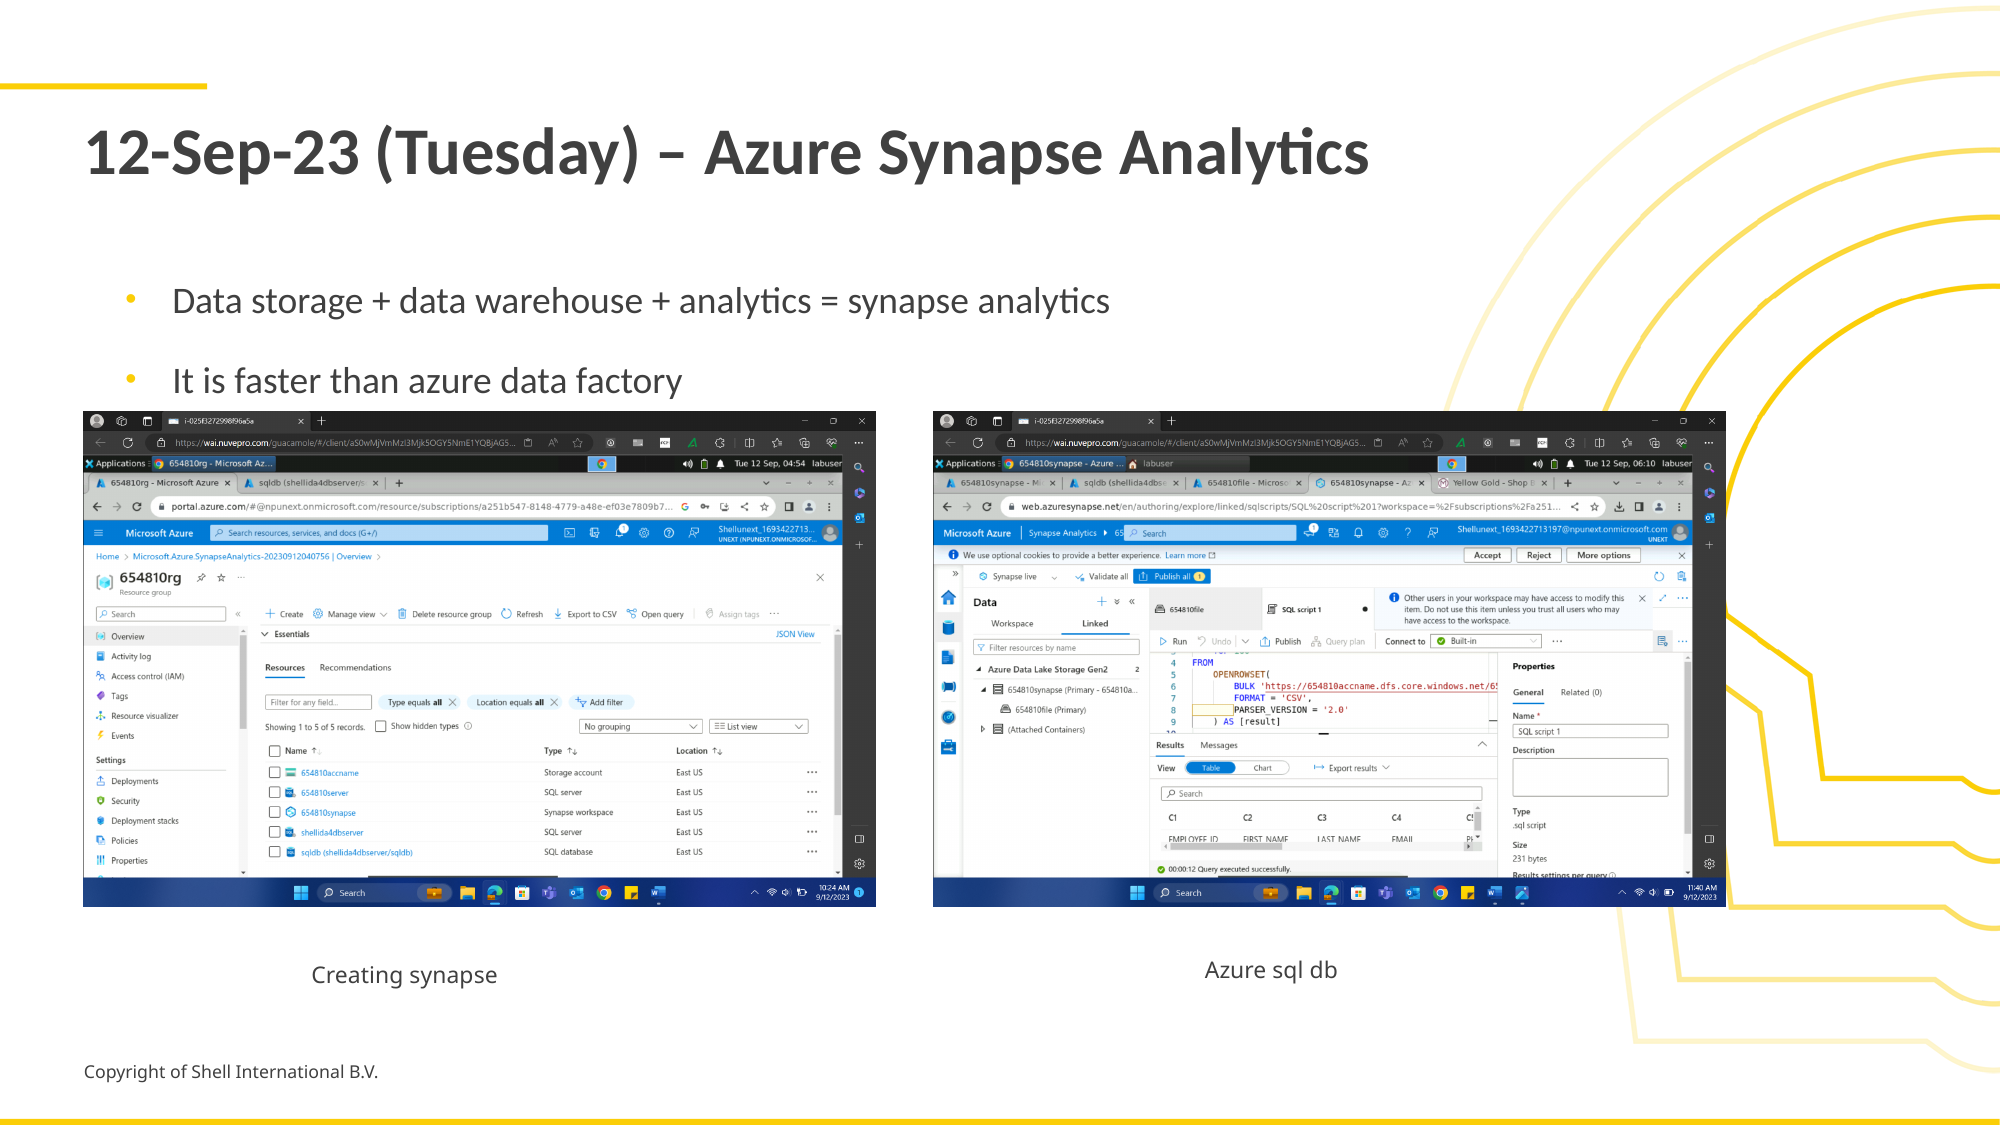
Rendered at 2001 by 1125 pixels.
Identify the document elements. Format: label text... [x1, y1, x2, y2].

picture [1406, 0, 2000, 1118]
title 12-Sep-23 (Tuesday) – Azure Synapse Analytics [83, 116, 1917, 250]
list Data storage + data warehouse + analytics = synapse analytics It is faster than azure data factory [125, 272, 1917, 1044]
text_box Creating synapse [311, 949, 538, 988]
picture [933, 411, 1726, 908]
text_box Azure sql db [1204, 944, 1432, 983]
picture [83, 411, 876, 908]
